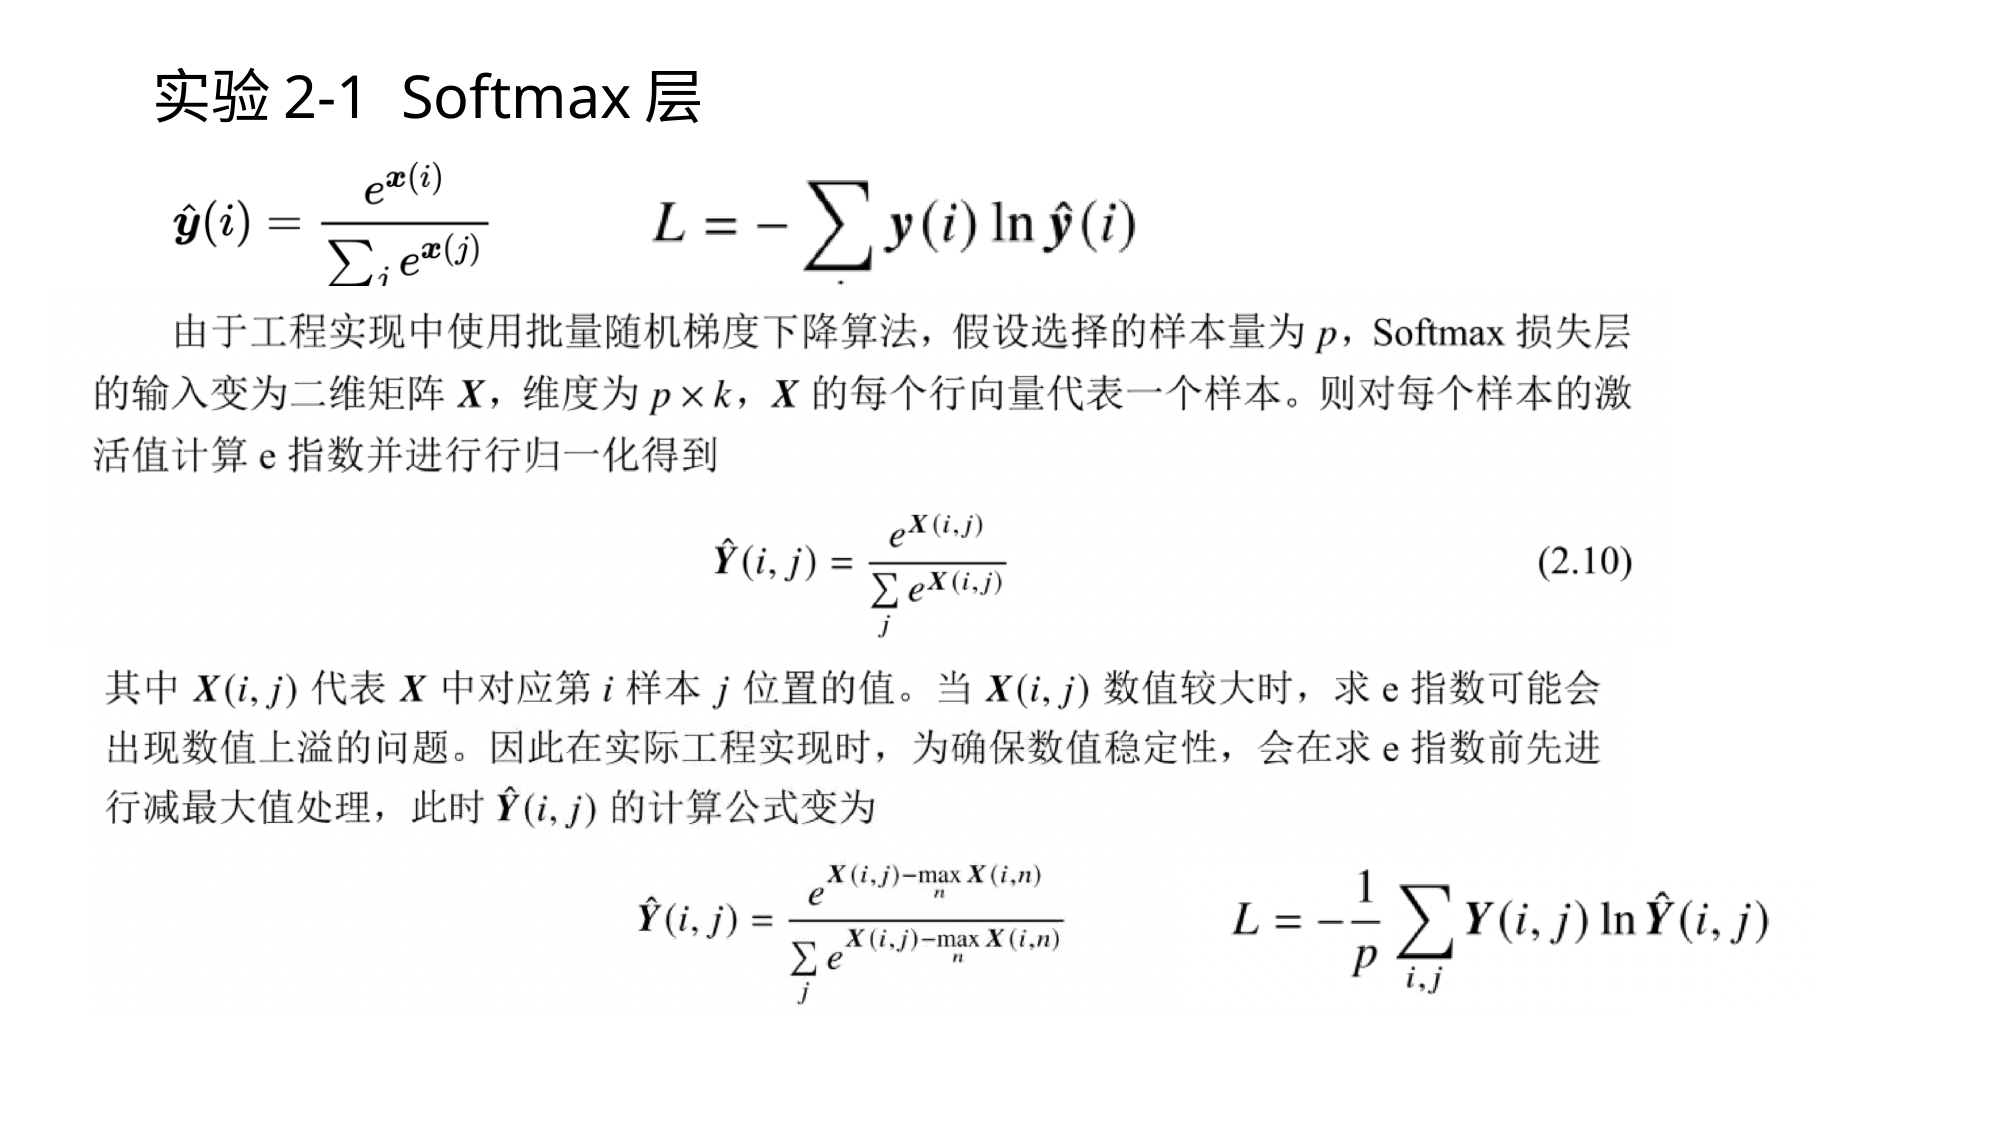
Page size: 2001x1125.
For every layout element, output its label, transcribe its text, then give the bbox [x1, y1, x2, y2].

picture [608, 156, 1183, 286]
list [45, 286, 1671, 650]
title 实验2-1 Softmax层 [137, 59, 1706, 140]
picture [137, 139, 557, 286]
picture [84, 649, 1821, 1017]
